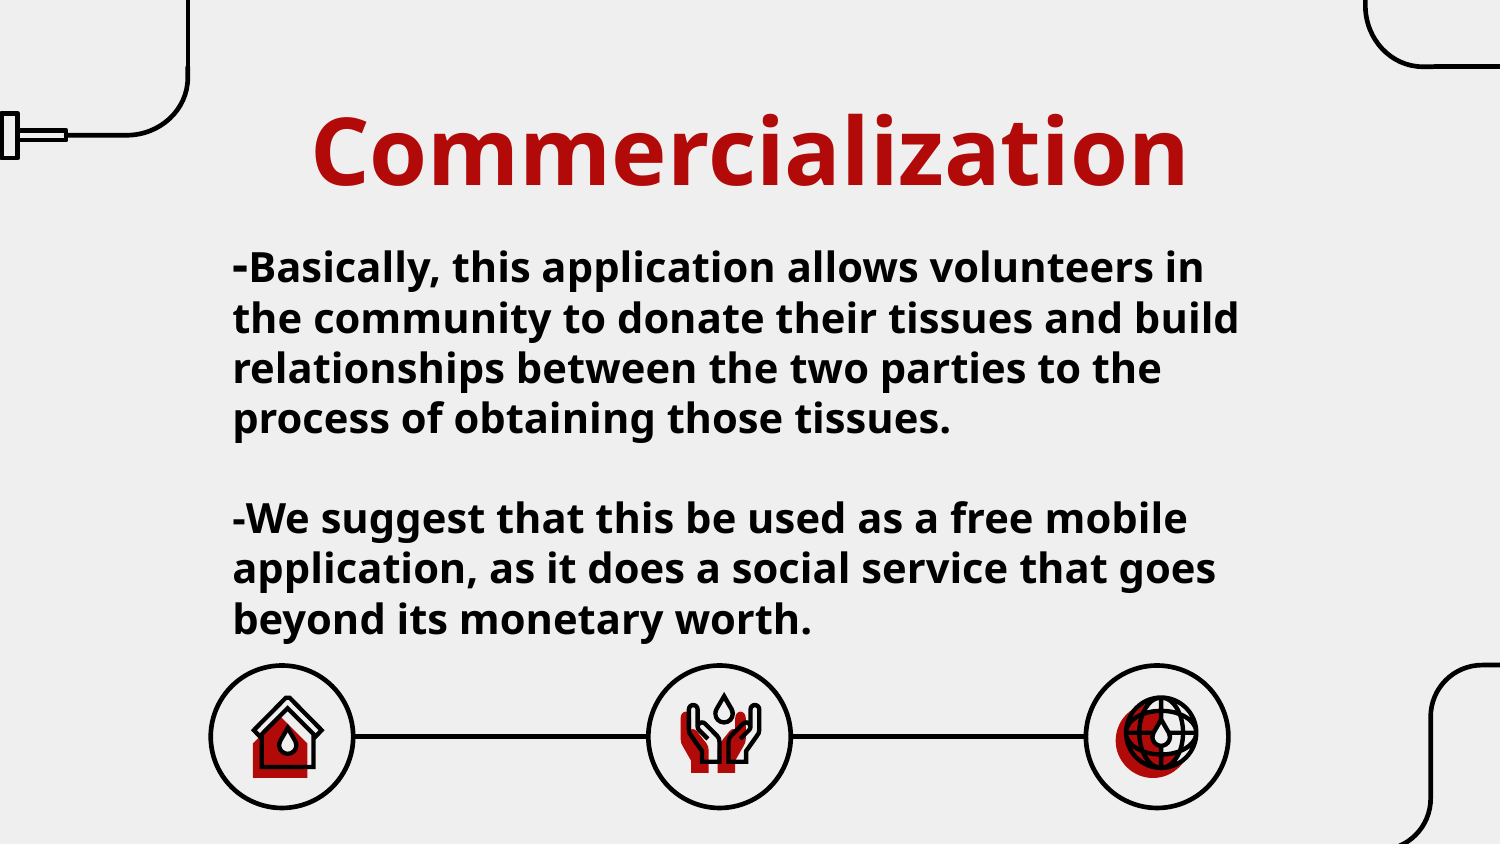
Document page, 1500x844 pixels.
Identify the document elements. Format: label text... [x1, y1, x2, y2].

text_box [680, 691, 762, 774]
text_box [210, 665, 1229, 809]
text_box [250, 695, 325, 779]
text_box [1115, 695, 1199, 779]
text_box -Basically, this application allows volunteers in the community to donate their tissues and build relationships between the two parties to the process of obtaining those tissues. -We suggest that this be used as a free mobile application, as it does a social service that goes beyond its monetary worth. [217, 224, 1297, 650]
title Commercialization [271, 101, 1229, 196]
